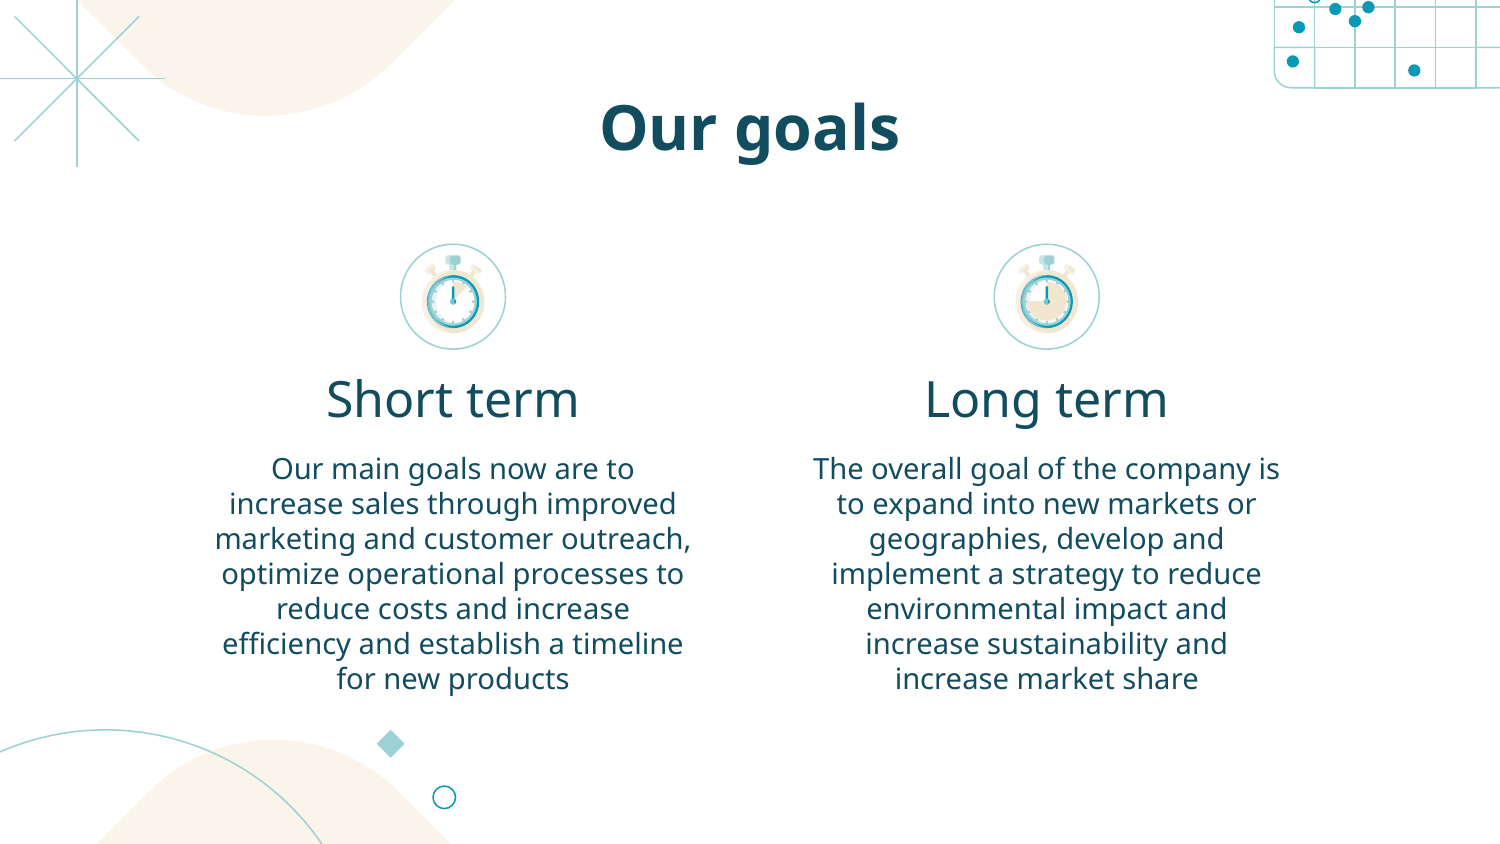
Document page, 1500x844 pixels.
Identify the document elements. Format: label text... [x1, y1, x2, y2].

subtitle Our main goals now are to increase sales through improved marketing and customer outreach, optimize operational processes to reduce costs and increase efficiency and establish a timeline for new products [197, 443, 710, 657]
subtitle Long term [790, 360, 1303, 435]
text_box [1015, 255, 1079, 334]
subtitle The overall goal of the company is to expand into new markets or geographies, develop and implement a strategy to reduce environmental impact and increase sustainability and increase market share [790, 435, 1303, 657]
title Our goals [118, 72, 1382, 167]
subtitle Short term [197, 360, 710, 443]
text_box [421, 255, 485, 334]
